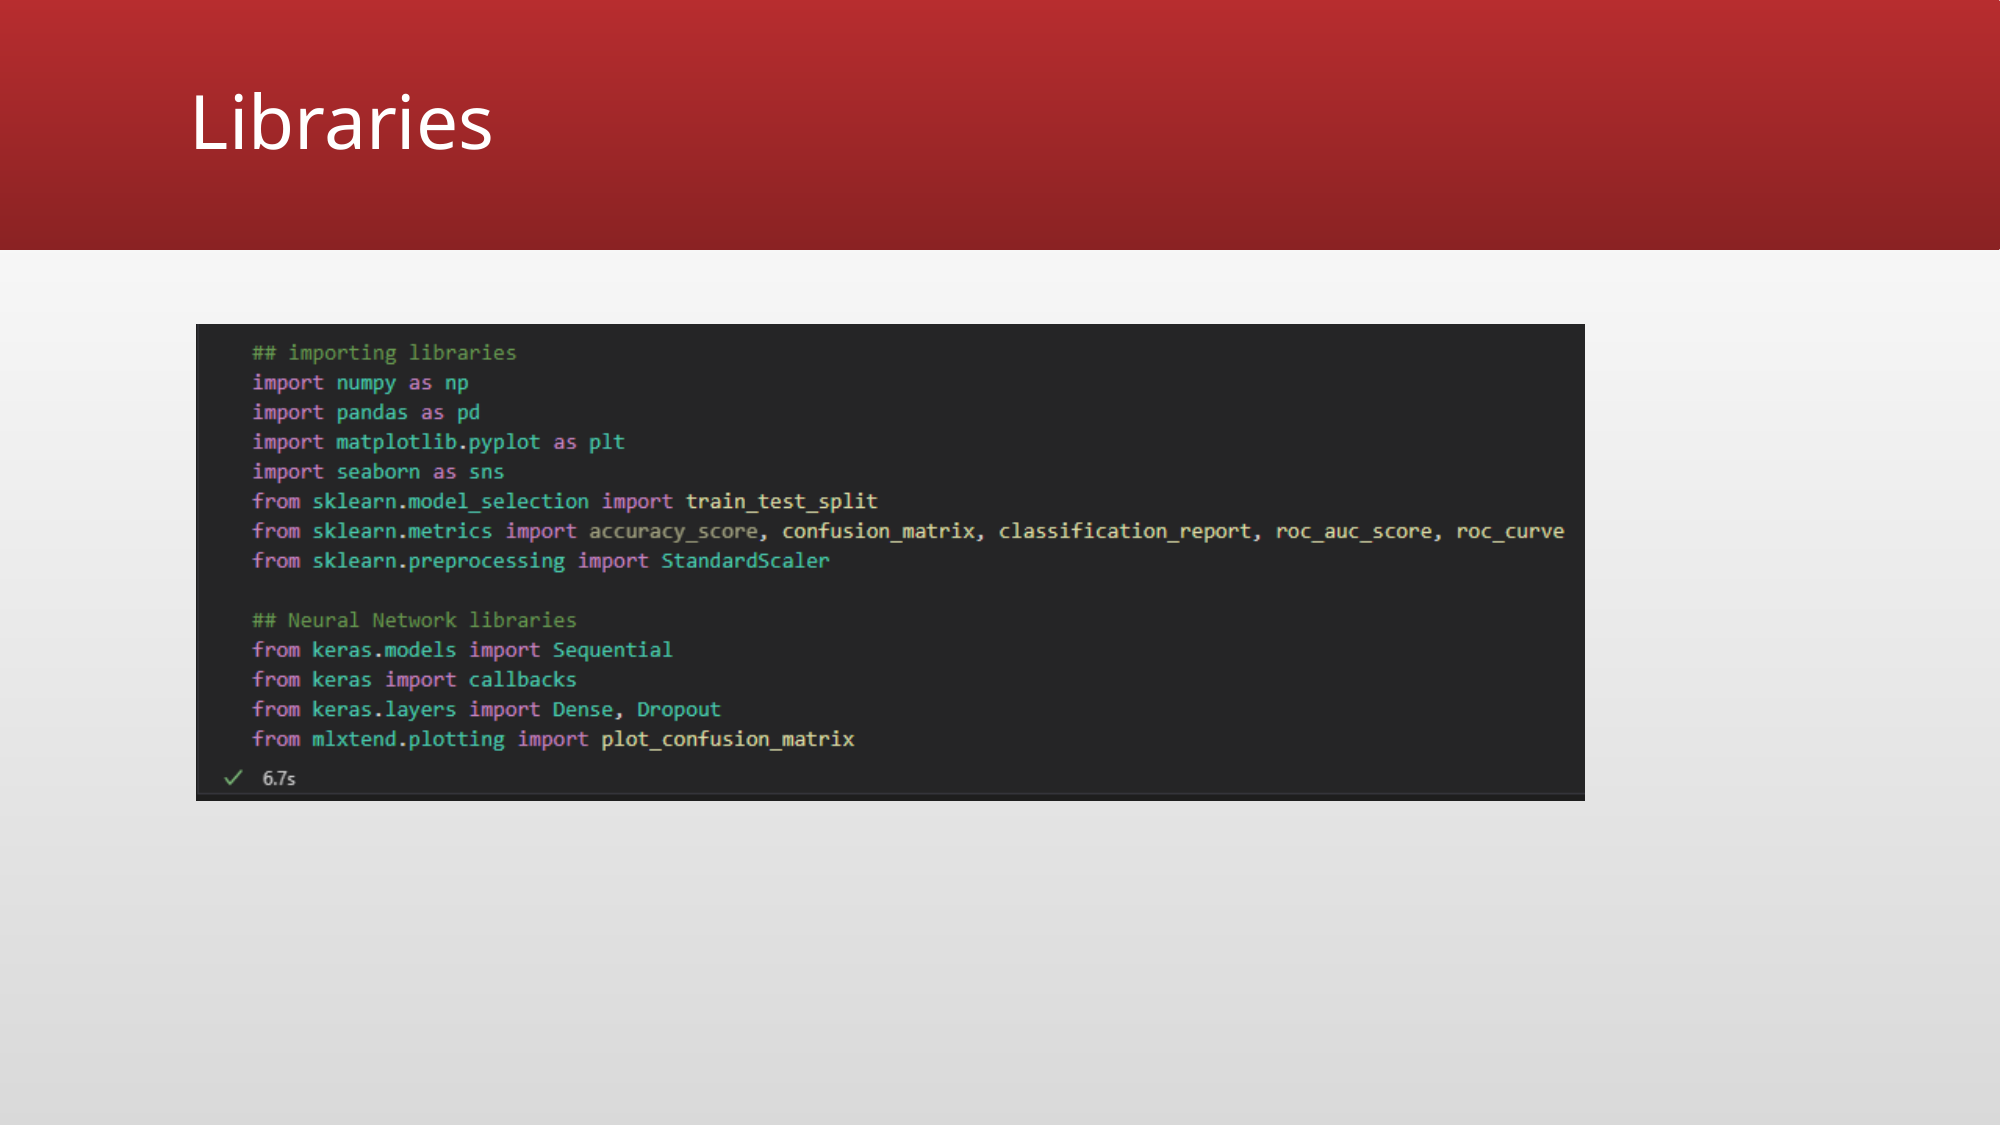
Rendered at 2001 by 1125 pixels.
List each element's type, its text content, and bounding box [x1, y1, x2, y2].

title Libraries [174, 16, 1825, 234]
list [196, 324, 1585, 801]
